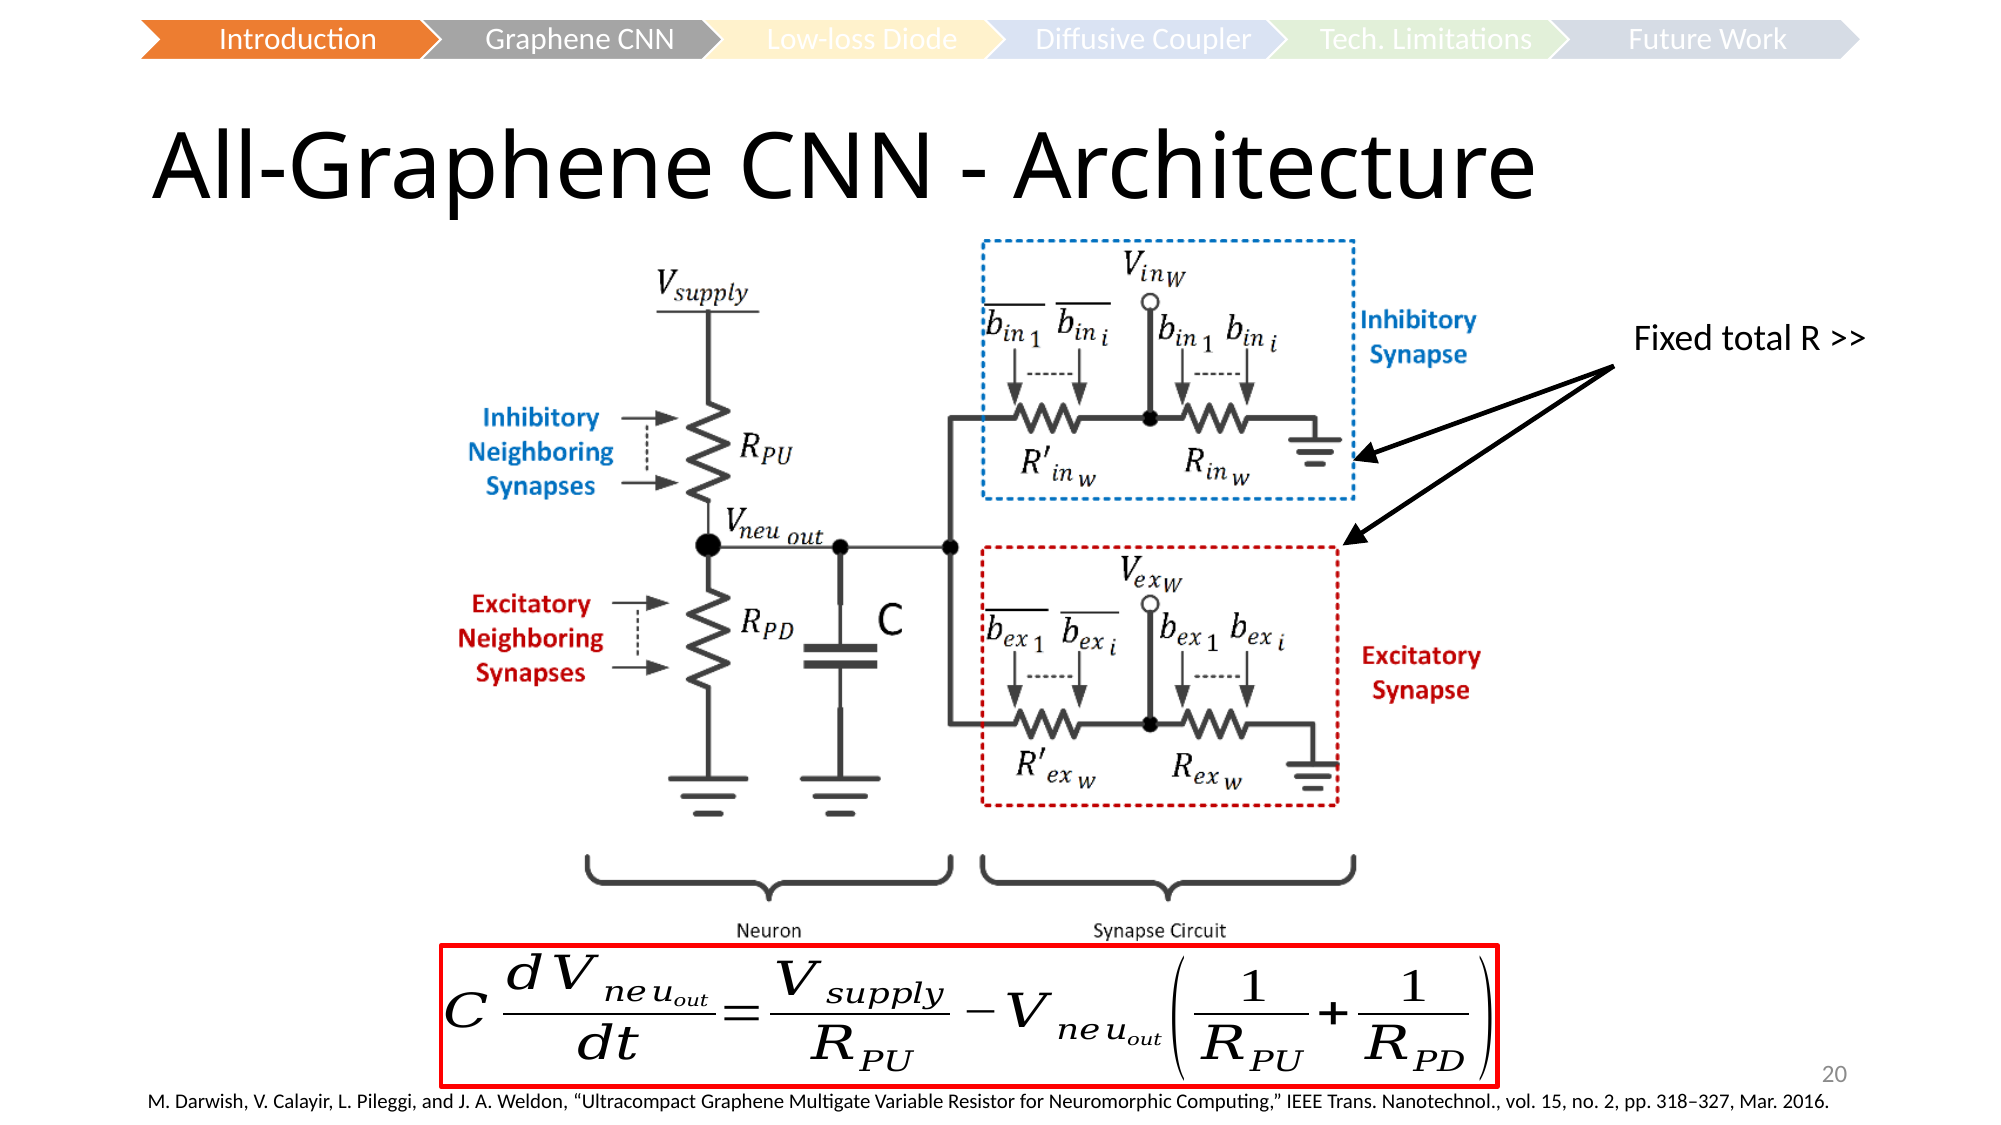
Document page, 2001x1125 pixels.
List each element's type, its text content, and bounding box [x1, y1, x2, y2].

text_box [137, 18, 1863, 60]
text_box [1342, 365, 1614, 546]
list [443, 239, 1496, 954]
text_box M. Darwish, V. Calayir, L. Pileggi, and J. A. Weldon, “Ultracompact Graphene Multigate Variable Resistor for Neuromorphic Computing,” IEEE Trans. Nanotechnol., vol. 15, no. 2, pp. 318–327, Mar. 2016. [0, 1080, 1979, 1121]
slide_number 20 [1412, 1042, 1863, 1103]
title All-Graphene CNN - Architecture [137, 60, 1863, 278]
